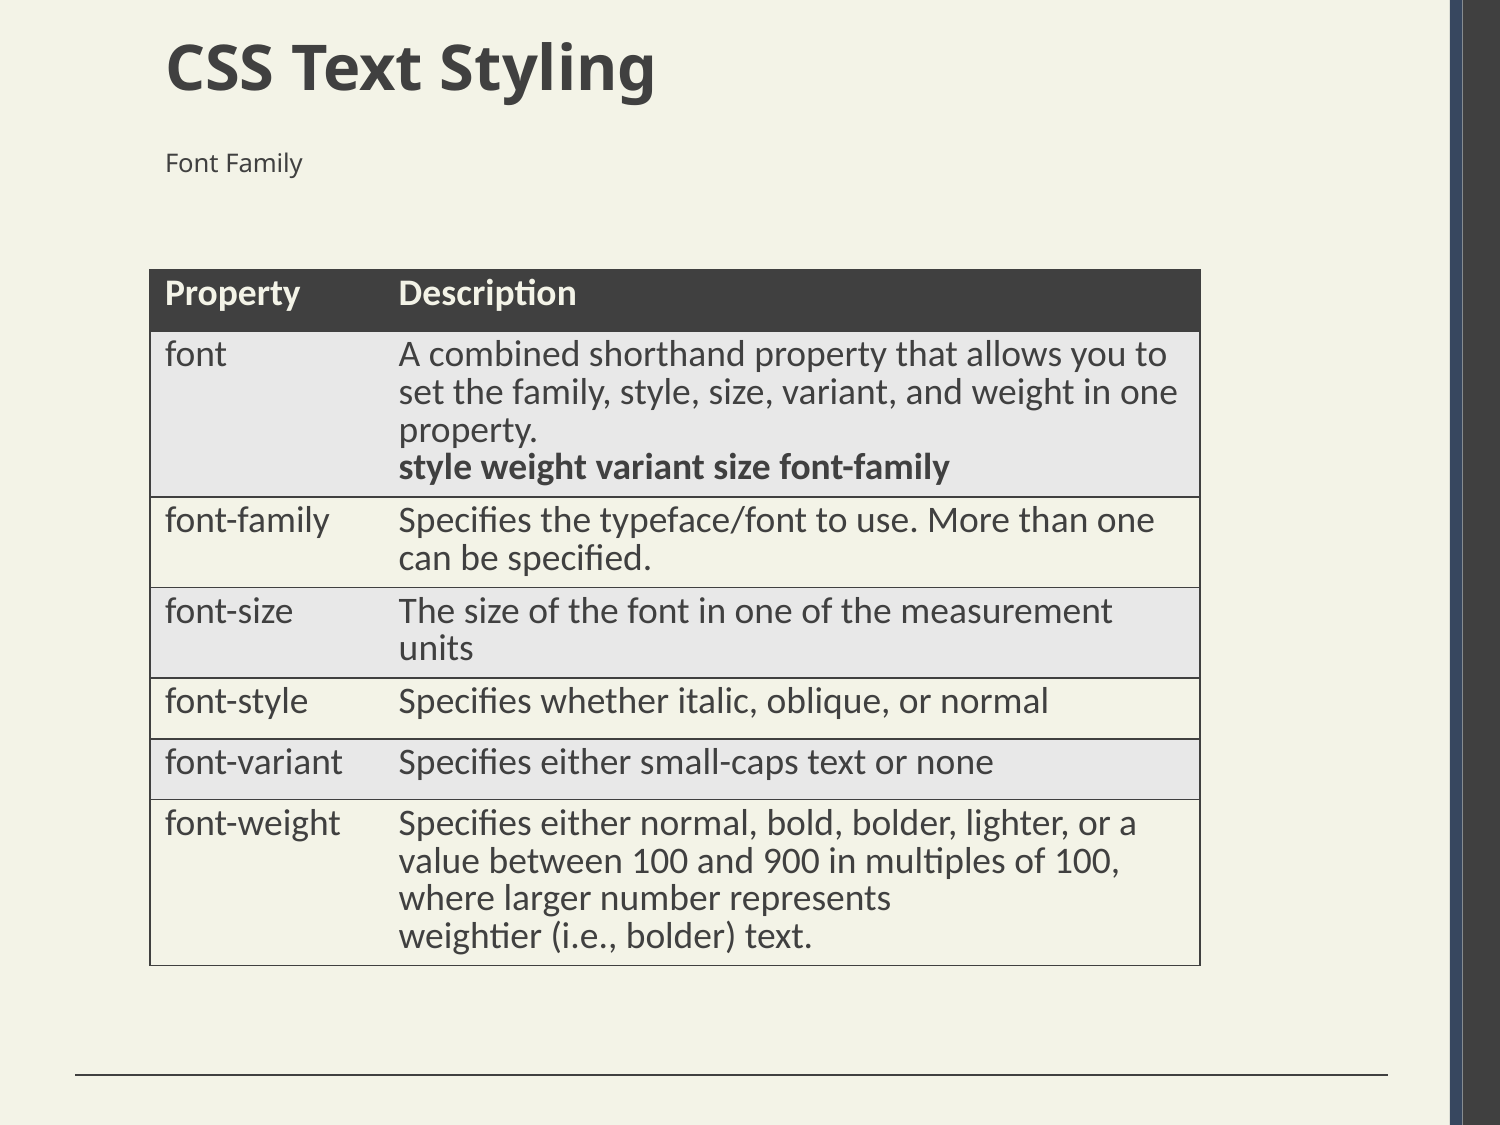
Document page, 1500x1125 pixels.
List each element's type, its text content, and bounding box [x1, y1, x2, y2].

table_cell font [151, 332, 384, 496]
table_cell font-variant [151, 740, 384, 799]
list Font Family [150, 137, 1200, 188]
table_cell font-weight [151, 800, 384, 965]
table_header Description [384, 271, 1199, 330]
table_header Property [151, 271, 384, 330]
table_cell Specifies the typeface/font to use. More than one can be specified. [384, 498, 1199, 587]
table_cell font-size [151, 588, 384, 677]
table_cell A combined shorthand property that allows you to set the family, style, size, variant, and weight in one property. style weight variant size font-family [384, 332, 1199, 496]
table_cell font-style [151, 679, 384, 738]
table_cell The size of the font in one of the measurement units [384, 588, 1199, 677]
title CSS Text Styling [150, 20, 1425, 188]
table_cell Specifies either small-caps text or none [384, 740, 1199, 799]
table_cell font-family [151, 498, 384, 587]
table_cell Specifies either normal, bold, bolder, lighter, or a value between 100 and 900 in multiples of 100, where larger number represents weightier (i.e., bolder) text. [384, 800, 1199, 965]
table_cell Specifies whether italic, oblique, or normal [384, 679, 1199, 738]
